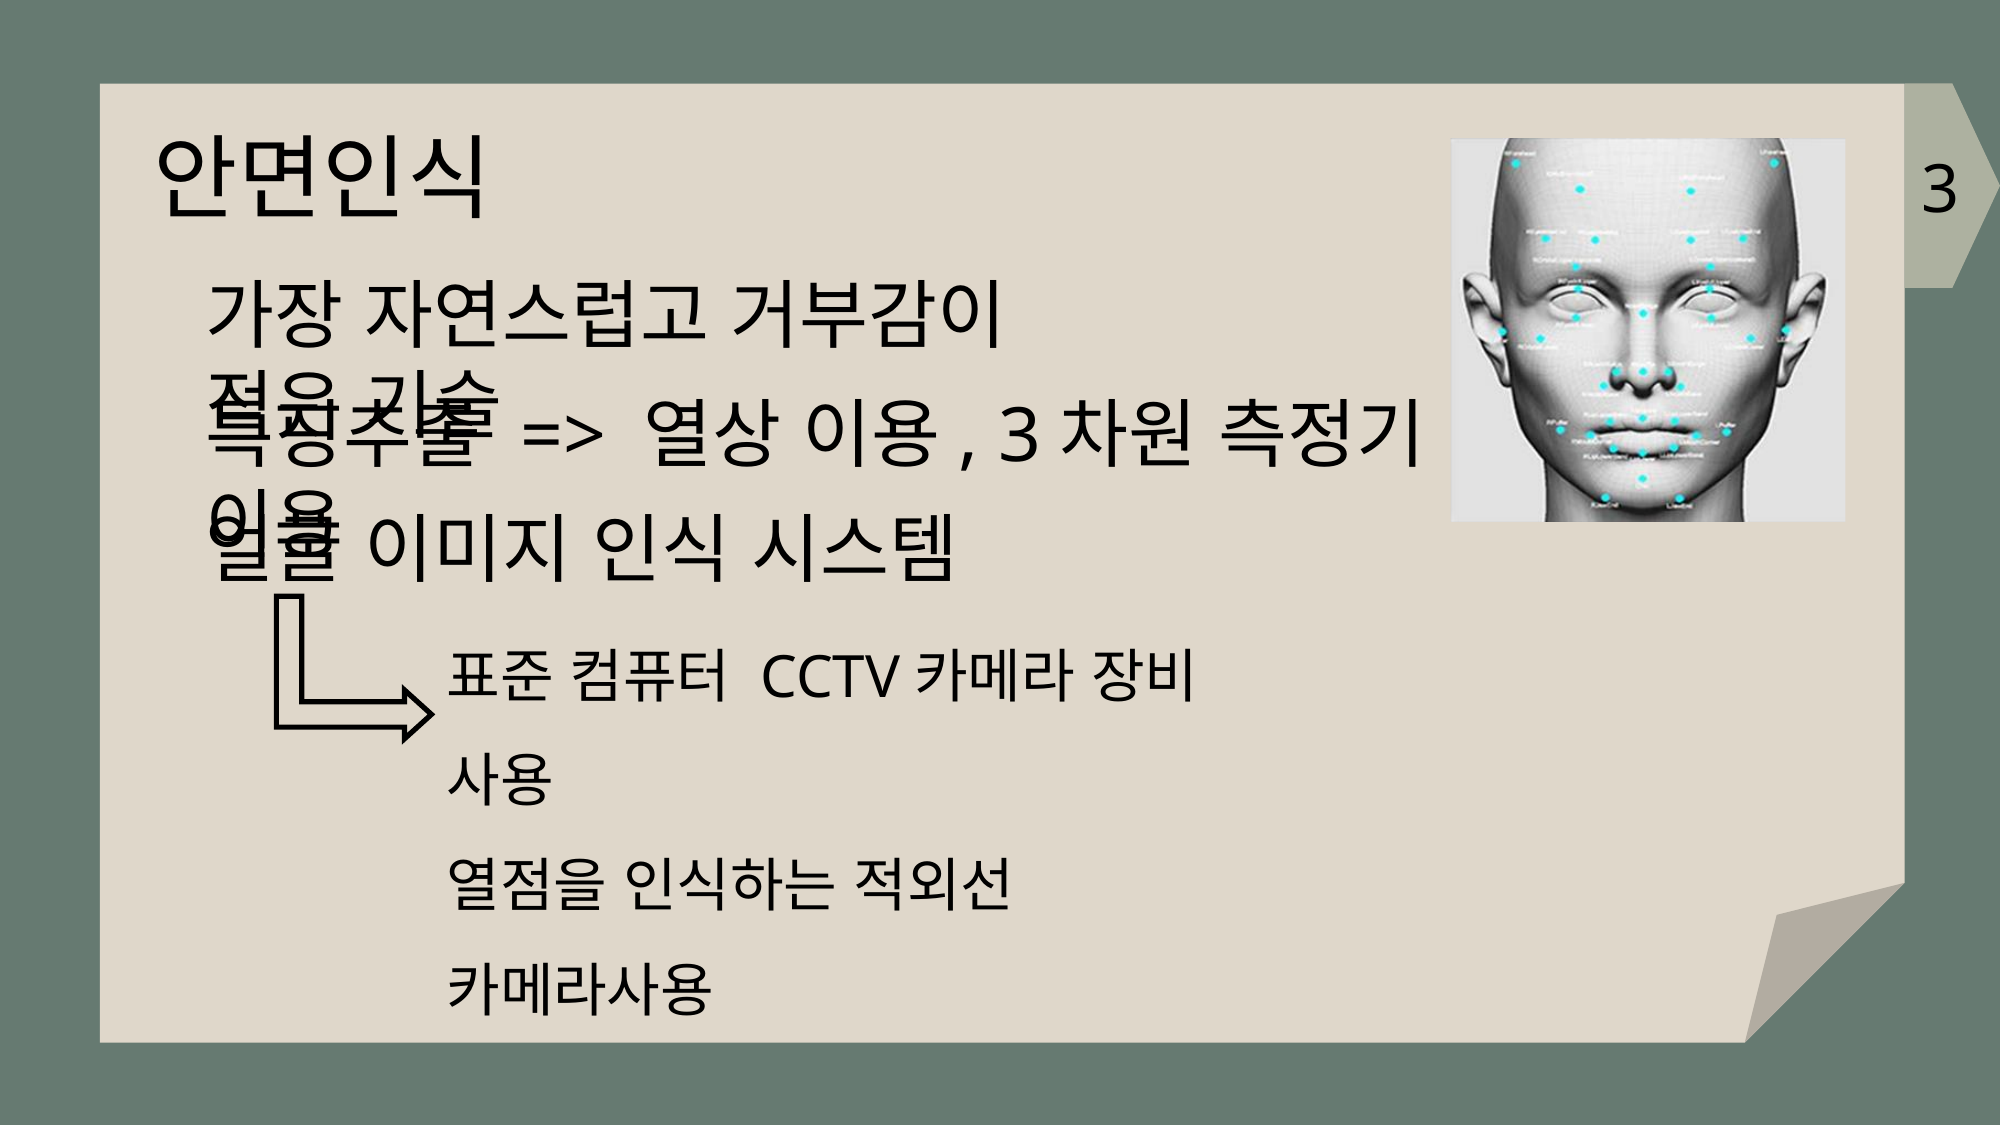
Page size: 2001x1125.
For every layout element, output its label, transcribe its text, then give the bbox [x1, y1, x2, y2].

text_box 특징추출 => 열상 이용, 3차원 측정기 이용 [190, 379, 1450, 493]
text_box [275, 595, 431, 742]
text_box 얼굴 이미지 인식 시스템 [190, 493, 1468, 599]
text_box 표준 컴퓨터 CCTV카메라 장비 사용 열점을 인식하는 적외선 카메라사용 [431, 596, 1228, 1031]
picture [1450, 136, 1846, 522]
text_box 가장 자연스럽고 거부감이 적은 기술 [190, 260, 1155, 379]
text_box 안면인식 [139, 112, 786, 238]
